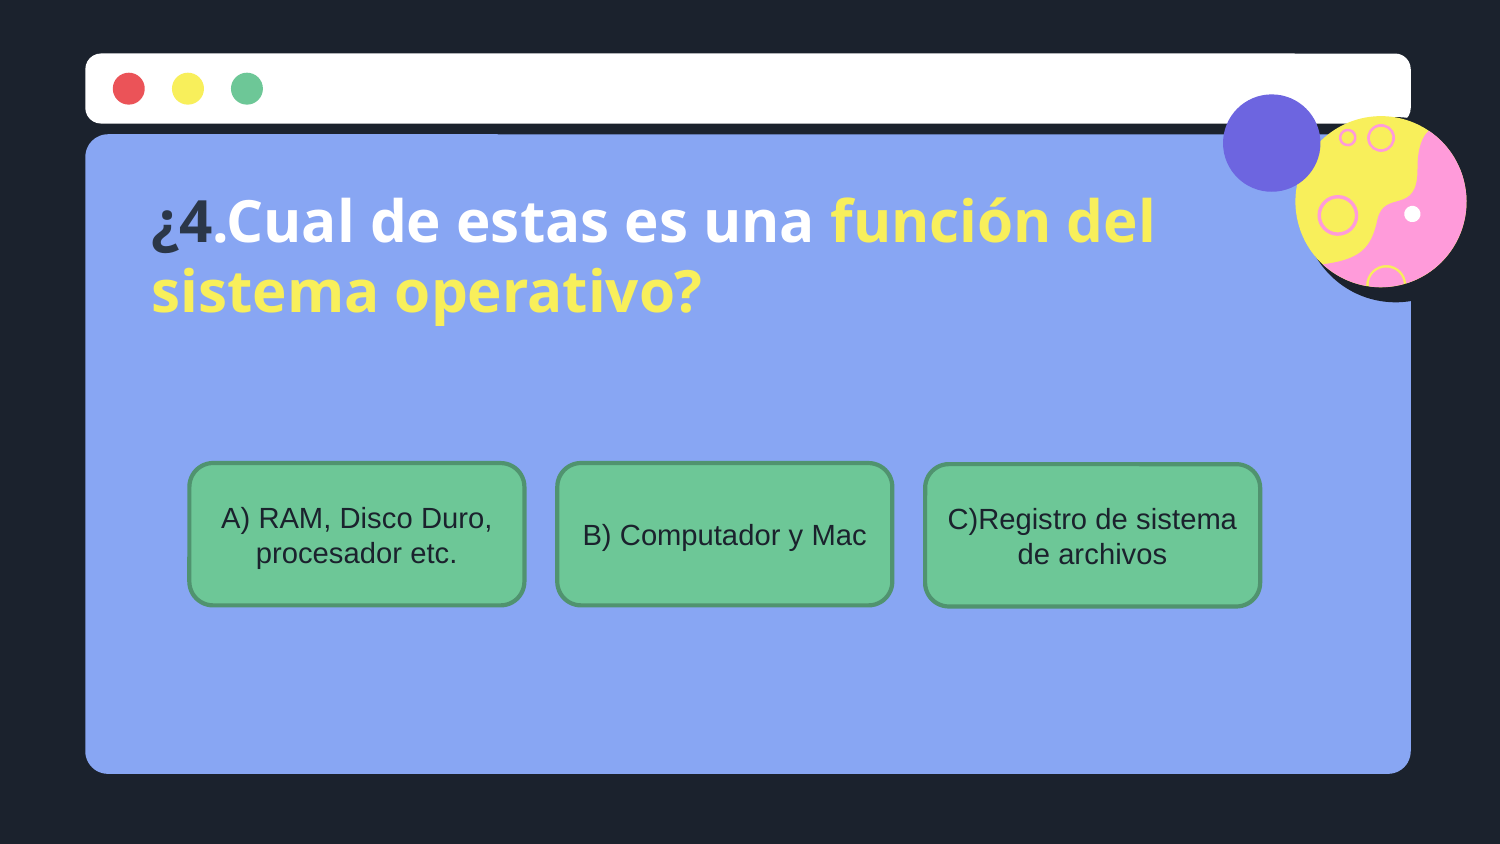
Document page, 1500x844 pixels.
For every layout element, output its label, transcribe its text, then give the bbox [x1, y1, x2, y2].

text_box A) RAM, Disco Duro, procesador etc. [187, 460, 527, 608]
title ¿4.Cual de estas es una función del sistema operativo? [136, 169, 1260, 399]
text_box C)Registro de sistema de archivos [923, 462, 1263, 609]
text_box B) Computador y Mac [555, 460, 895, 608]
